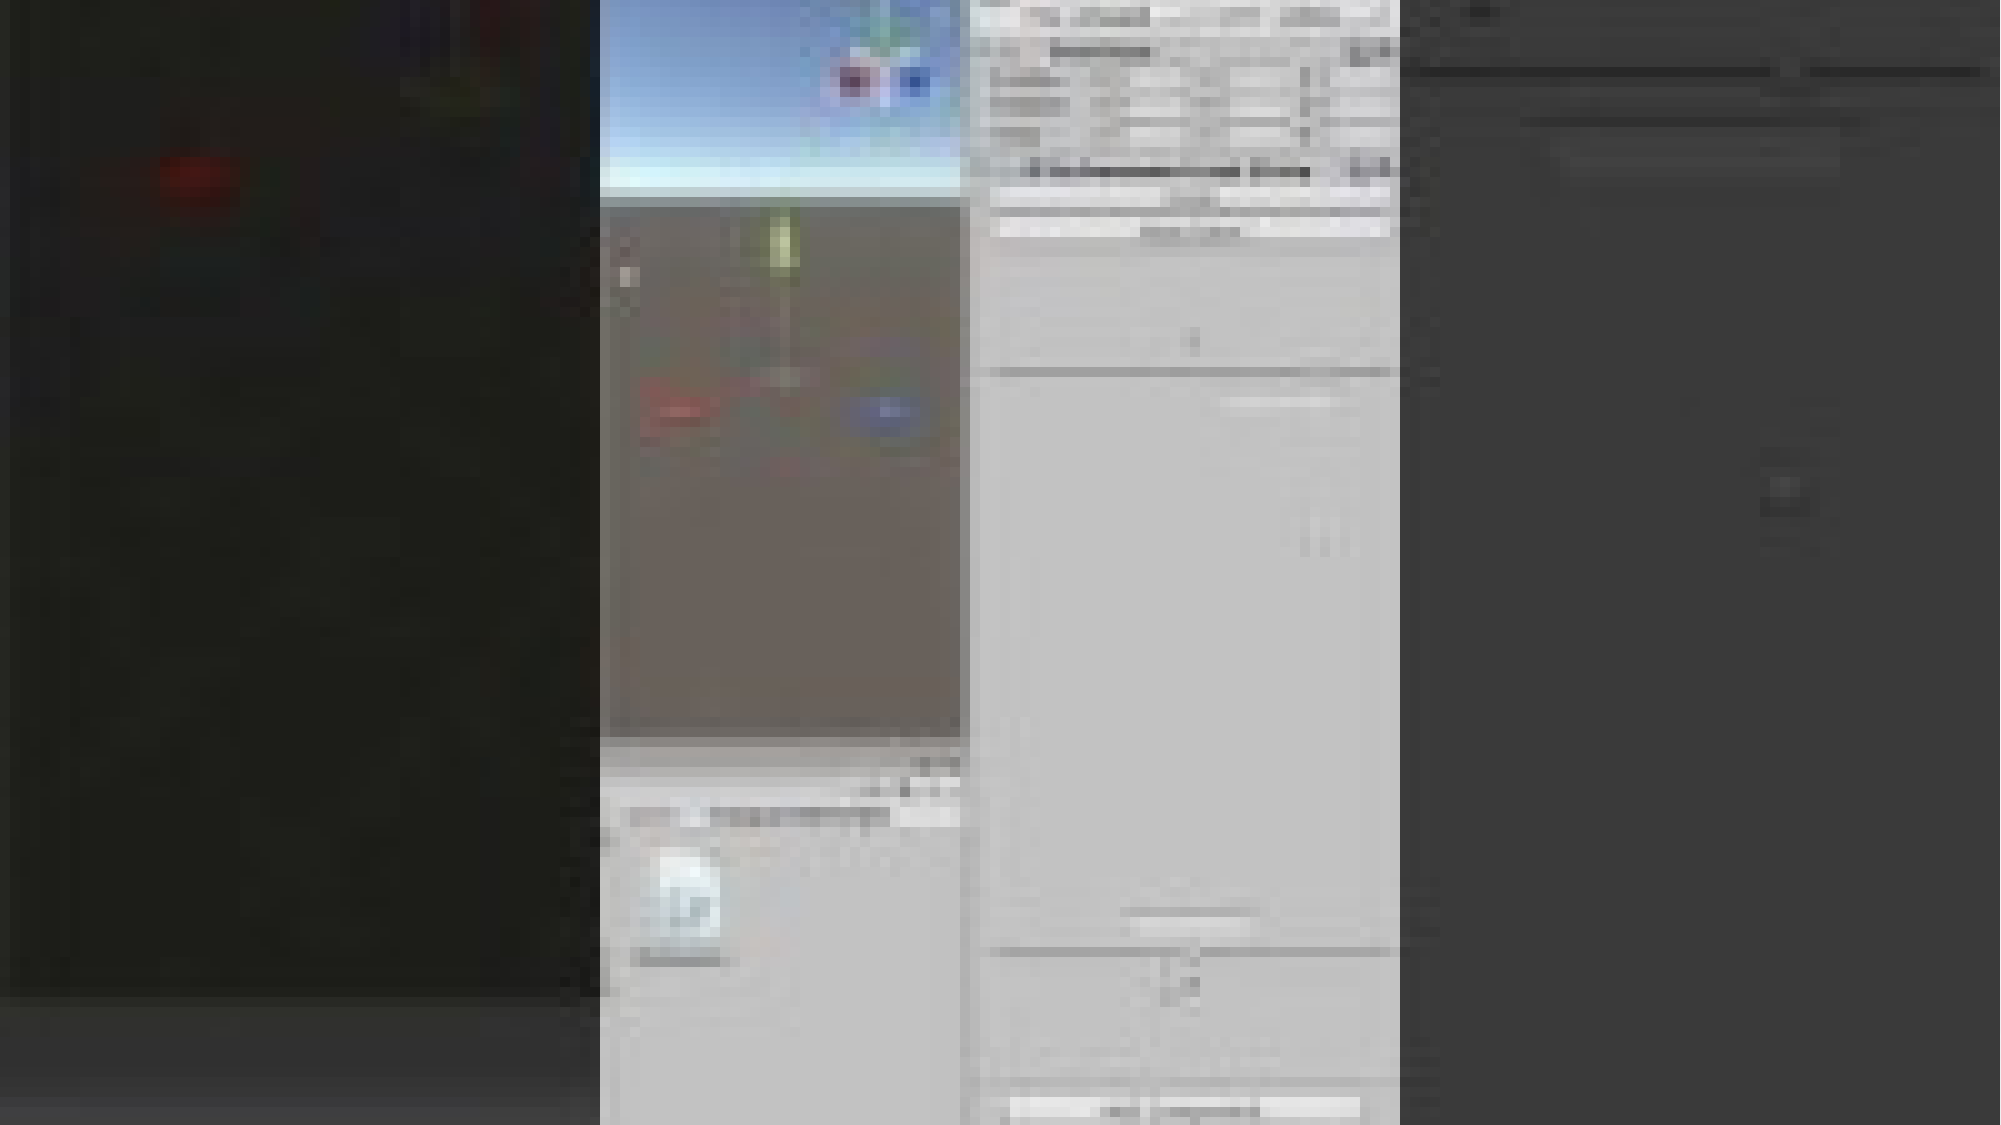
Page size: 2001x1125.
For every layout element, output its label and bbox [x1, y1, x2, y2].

text_box [0, 0, 2000, 1125]
